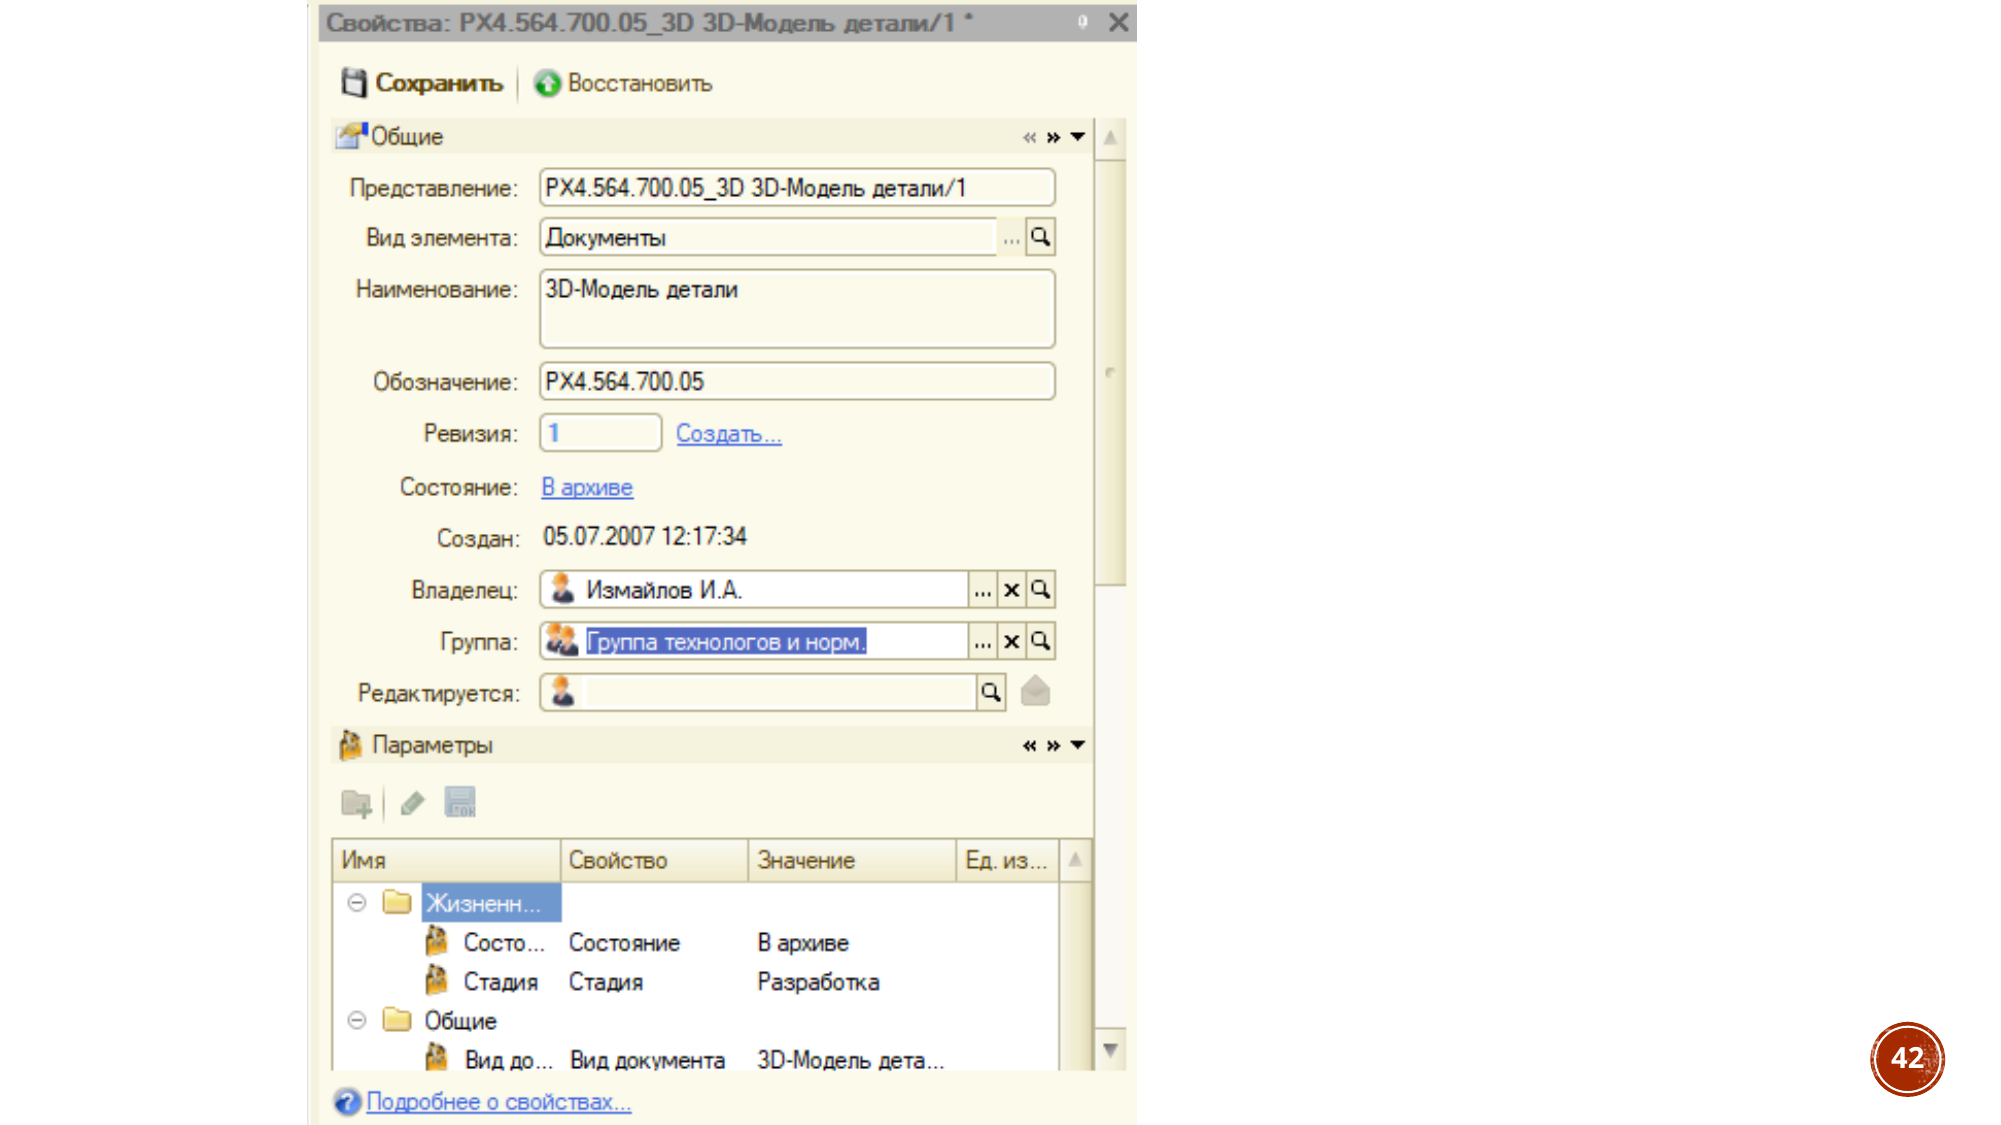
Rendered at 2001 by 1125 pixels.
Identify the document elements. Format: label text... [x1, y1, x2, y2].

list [309, 2, 1136, 1125]
slide_number 42 [1855, 1028, 1961, 1089]
slide_number 13 [307, 0, 1137, 1125]
